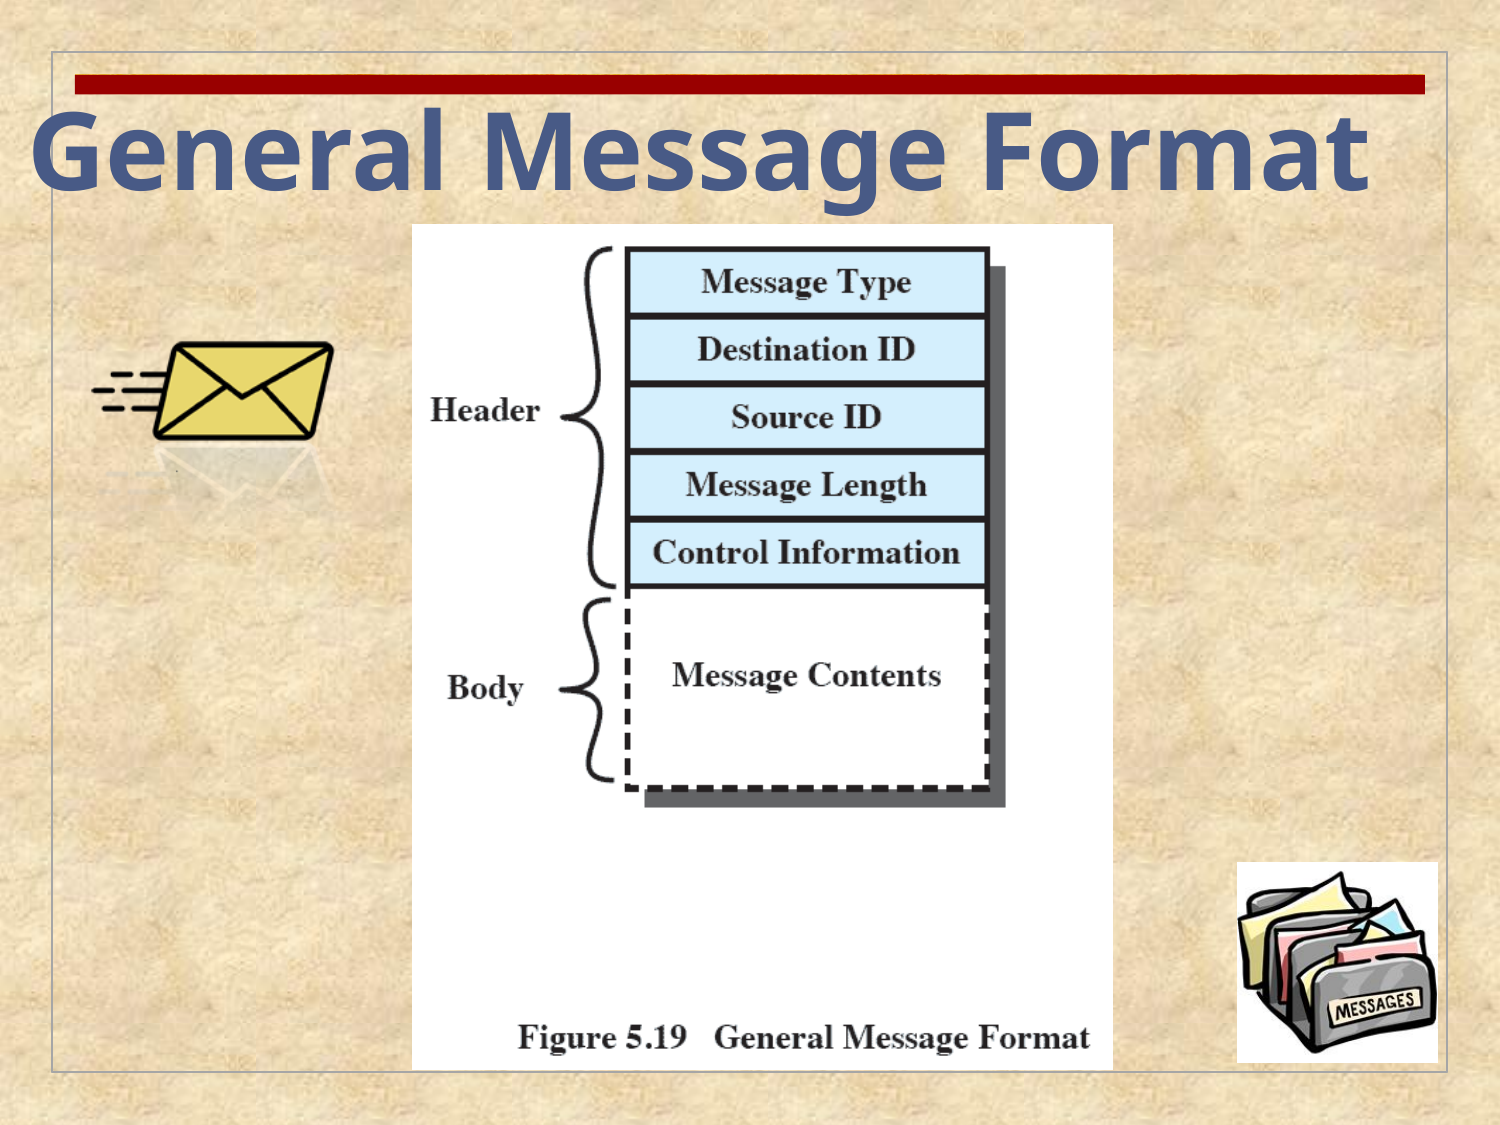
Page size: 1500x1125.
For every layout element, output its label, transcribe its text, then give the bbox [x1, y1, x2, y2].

title General Message Format [0, 37, 1388, 213]
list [411, 224, 1114, 1071]
picture [0, 0, 1500, 1125]
picture [53, 53, 1446, 1071]
